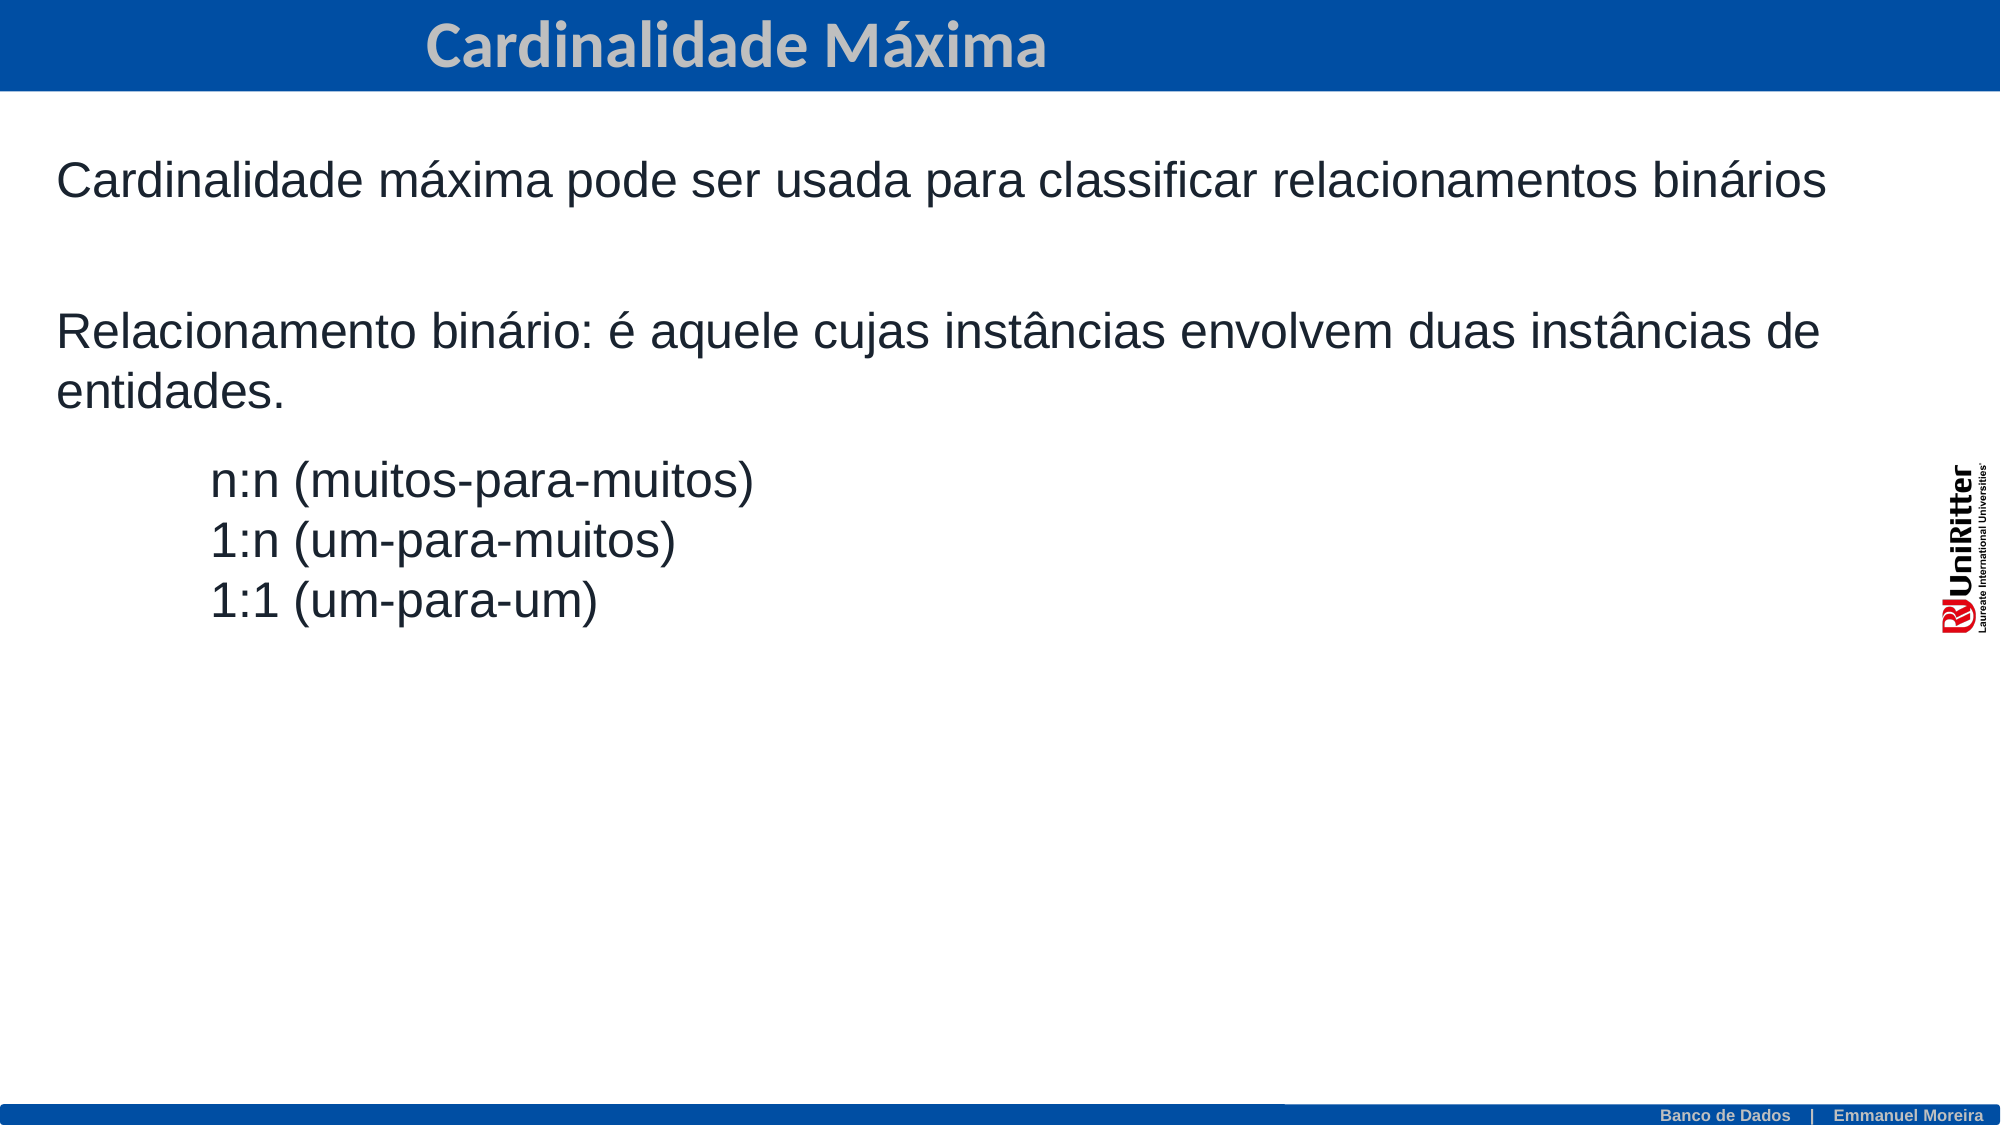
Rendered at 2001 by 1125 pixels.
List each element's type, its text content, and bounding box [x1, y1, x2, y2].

text_box n:n (muitos-para-muitos) 1:n (um-para-muitos) 1:1 (um-para-um) [195, 440, 1196, 635]
text_box Cardinalidade Máxima [411, 0, 1614, 88]
picture [1932, 457, 2000, 644]
text_box Cardinalidade máxima pode ser usada para classificar relacionamentos binários [41, 139, 1883, 215]
text_box Relacionamento binário: é aquele cujas instâncias envolvem duas instâncias de entidades. [41, 291, 1899, 426]
